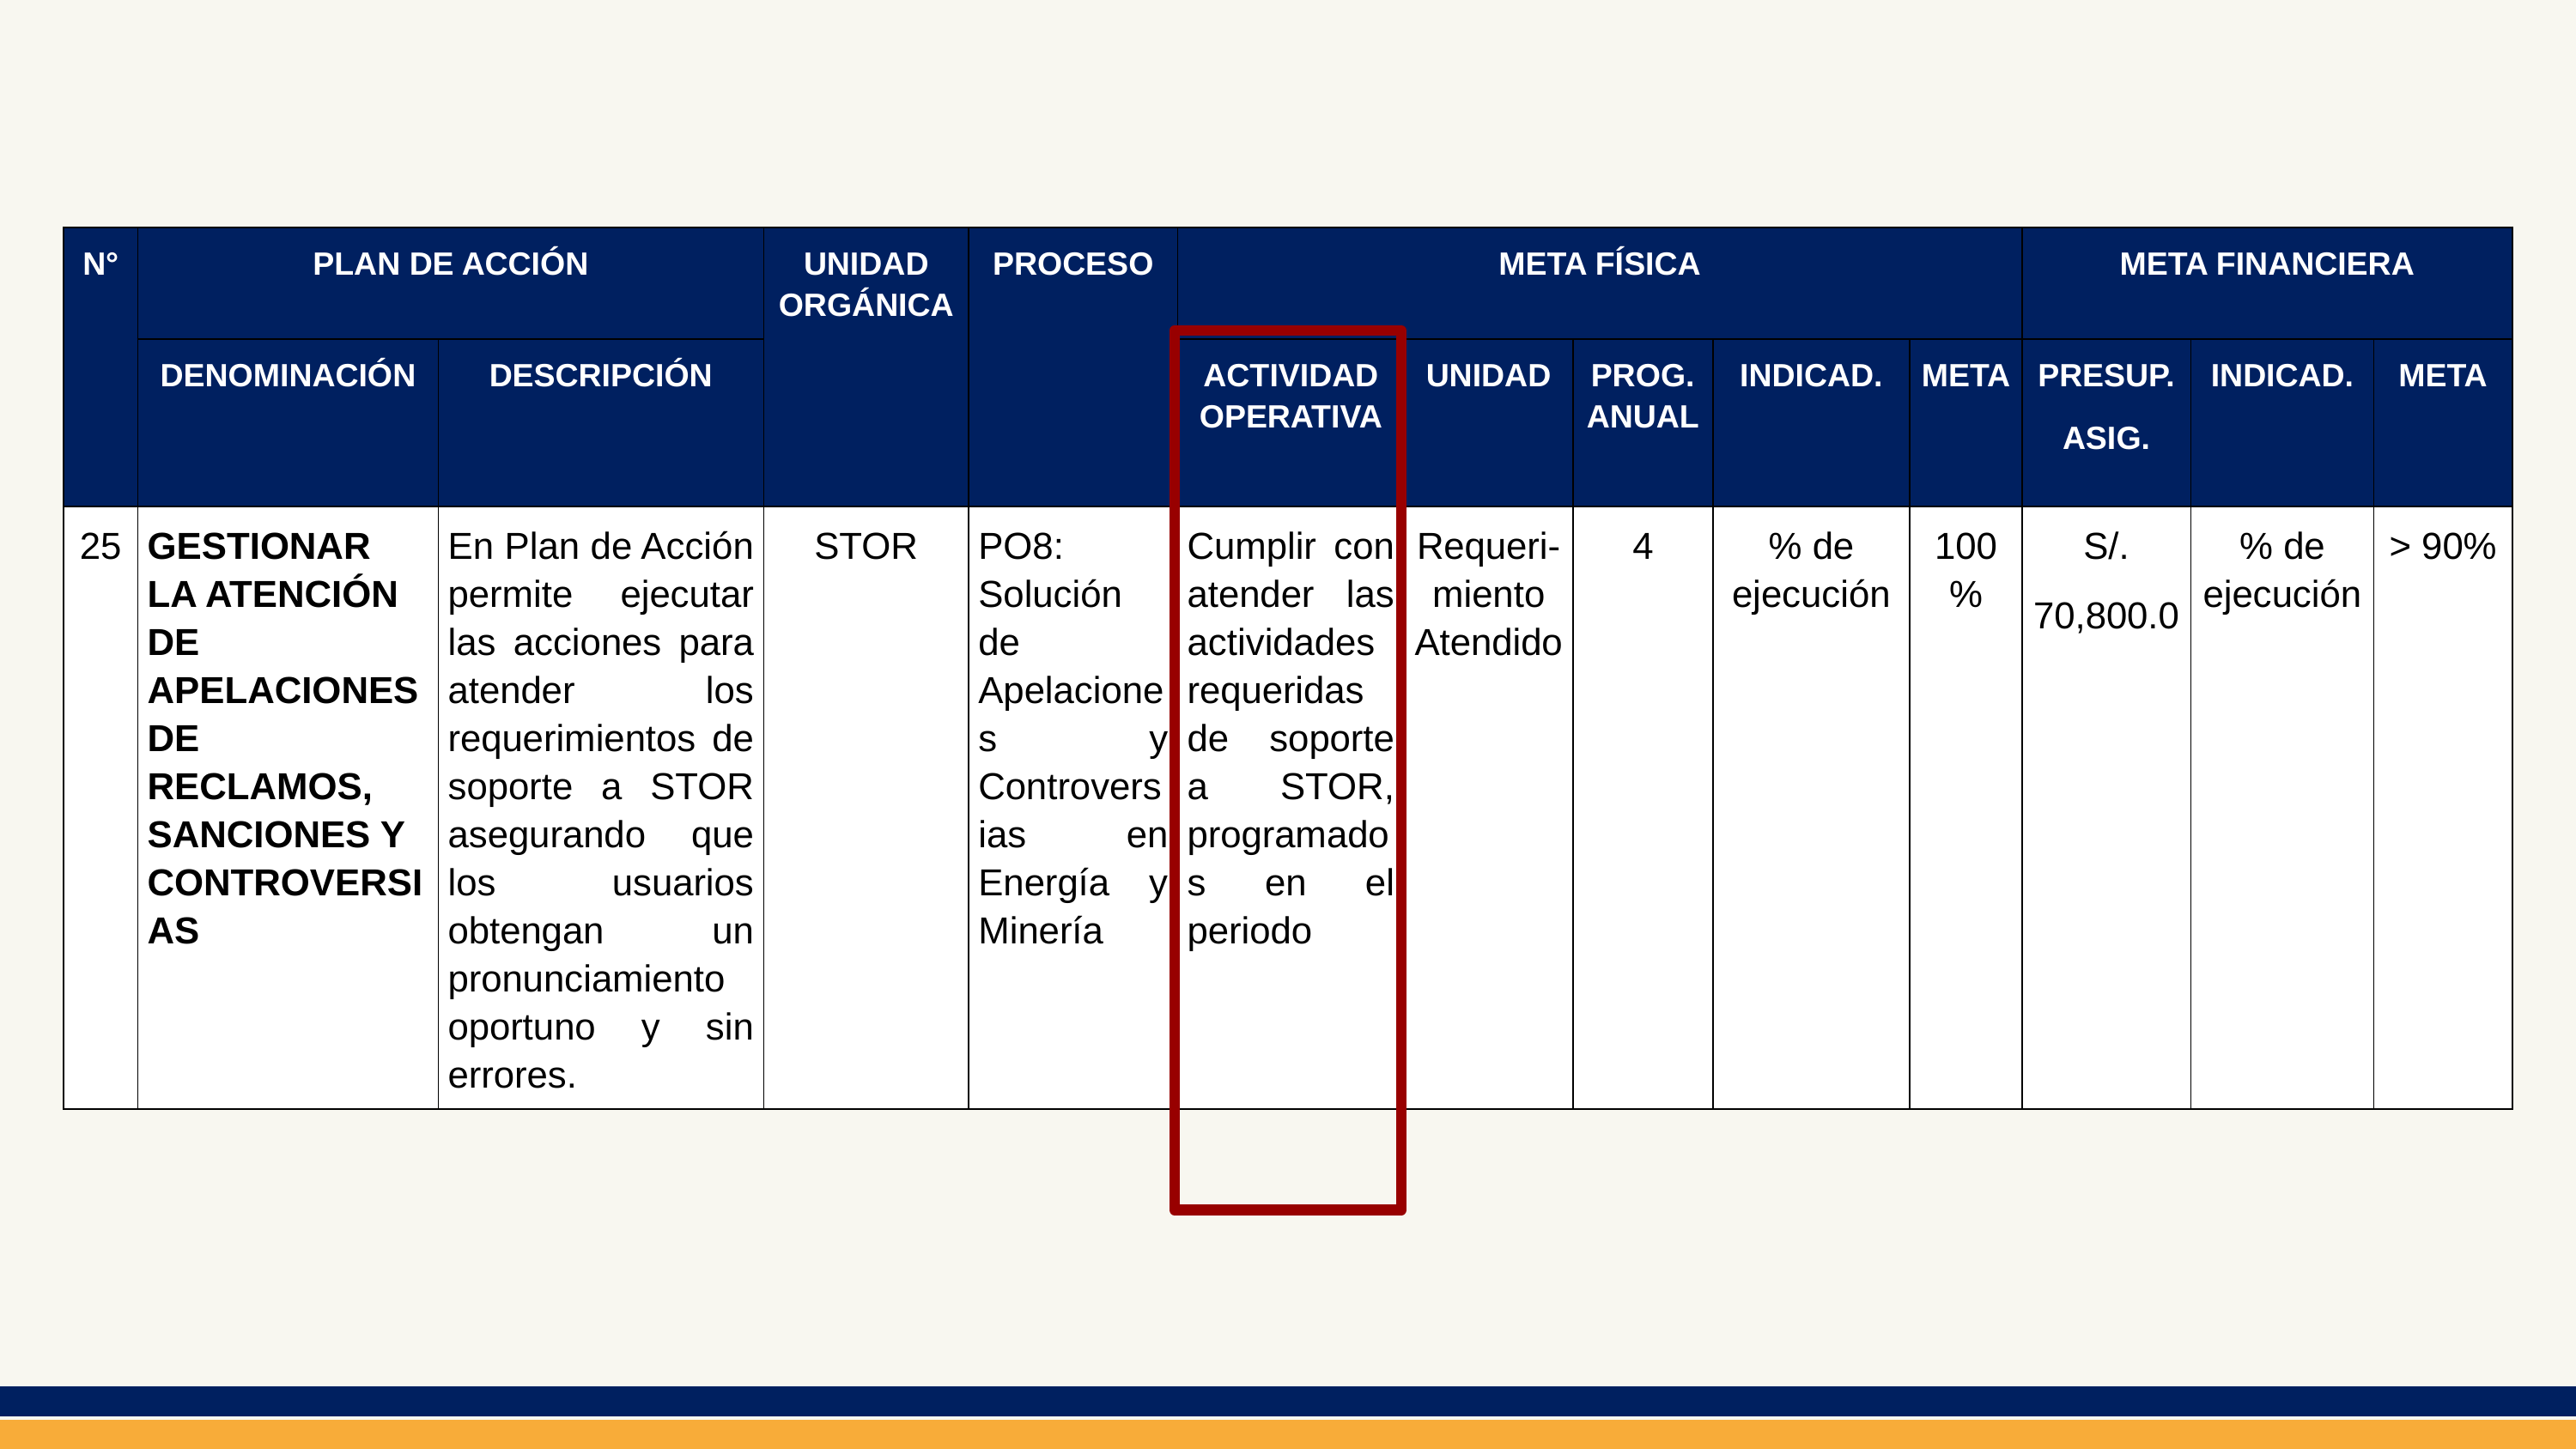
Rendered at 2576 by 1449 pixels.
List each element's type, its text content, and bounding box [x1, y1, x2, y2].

table_cell PROG. ANUAL [1574, 340, 1712, 506]
table_cell UNIDAD [1405, 340, 1572, 506]
table_header PLAN DE ACCIÓN [138, 228, 763, 338]
text_box [0, 1386, 2576, 1416]
table_header UNIDAD ORGÁNICA [764, 228, 968, 506]
table_cell > 90% [2374, 507, 2512, 1108]
table_cell META [2374, 340, 2512, 506]
table_header N° [64, 228, 137, 506]
table_cell META [1911, 340, 2021, 506]
table_cell 25 [64, 507, 137, 1108]
table_cell 4 [1574, 507, 1712, 1108]
text_box [0, 1420, 2576, 1449]
table_cell PO8: Solución de Apelaciones y Controversias en Energía y Minería [969, 507, 1175, 1108]
table_cell DESCRIPCIÓN [439, 340, 763, 506]
table_cell GESTIONAR LA ATENCIÓN DE APELACIONES DE RECLAMOS, SANCIONES Y CONTROVERSIAS [138, 507, 438, 1108]
table_cell % de ejecución [1714, 507, 1909, 1108]
table_cell 100% [1911, 507, 2021, 1108]
table_cell En Plan de Acción permite ejecutar las acciones para atender los requerimientos de soporte a STOR asegurando que los usuarios obtengan un pronunciamiento oportuno y sin errores. [439, 507, 763, 1108]
table_cell STOR [764, 507, 968, 1108]
table_cell S/. 70,800.0 [2023, 507, 2190, 1108]
table_cell % de ejecución [2191, 507, 2373, 1108]
table_cell INDICAD. [1714, 340, 1909, 506]
text_box [1175, 330, 1401, 1210]
table_cell PRESUP. ASIG. [2023, 340, 2190, 506]
table_header PROCESO [969, 228, 1177, 506]
table_cell Requeri-miento Atendido [1405, 507, 1572, 1108]
table_cell INDICAD. [2191, 340, 2373, 506]
table_cell DENOMINACIÓN [138, 340, 438, 506]
table_header META FINANCIERA [2023, 228, 2512, 338]
table_header META FÍSICA [1178, 228, 2021, 338]
